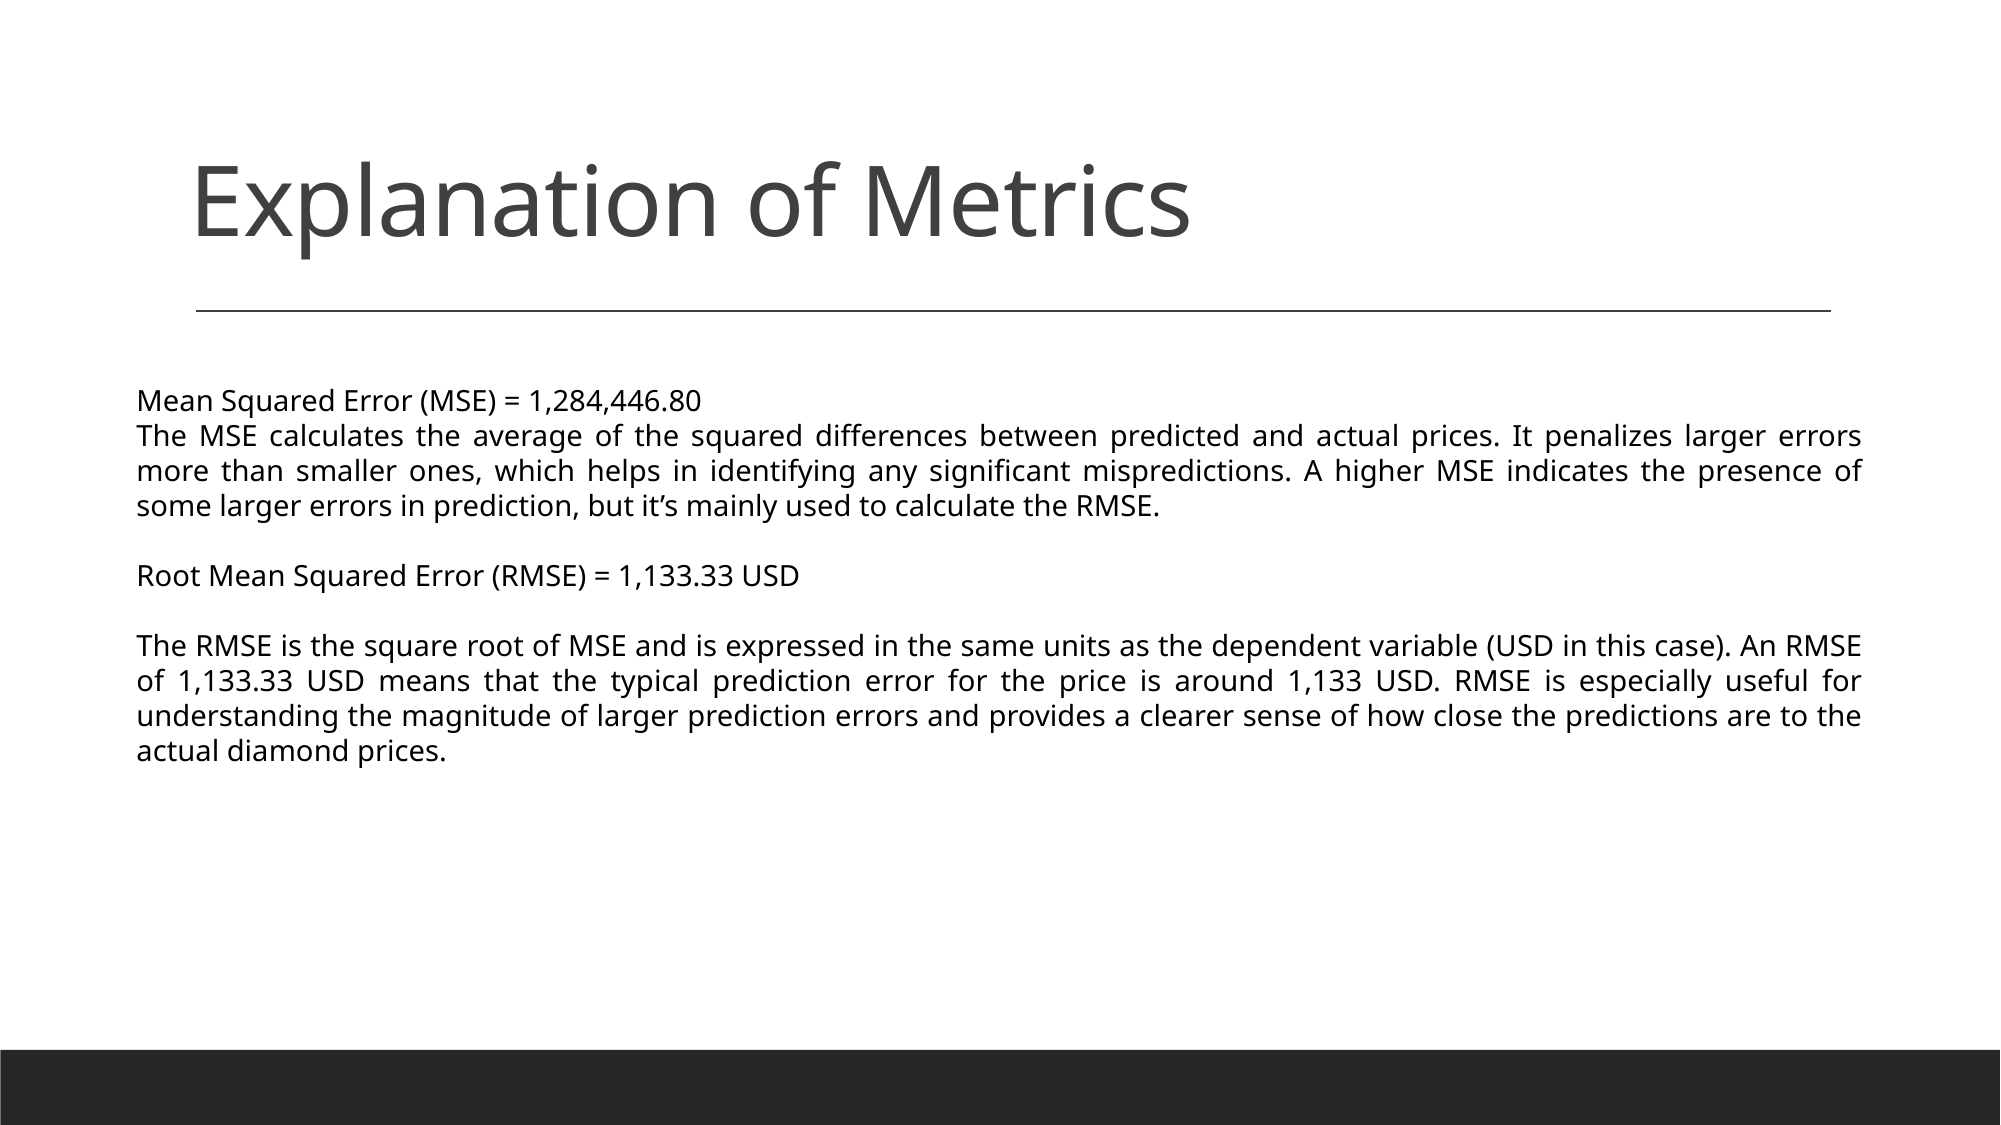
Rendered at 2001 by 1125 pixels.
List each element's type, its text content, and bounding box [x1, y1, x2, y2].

title Explanation of Metrics [174, 27, 1825, 266]
text_box Mean Squared Error (MSE) = 1,284,446.80 The MSE calculates the average of the squared differences between predicted and actual prices. It penalizes larger errors more than smaller ones, which helps in identifying any significant mispredictions. A higher MSE indicates the presence of some larger errors in prediction, but it’s mainly used to calculate the RMSE. Root Mean Squared Error (RMSE) = 1,133.33 USD The RMSE is the square root of MSE and is expressed in the same units as the dependent variable (USD in this case). An RMSE of 1,133.33 USD means that the typical prediction error for the price is around 1,133 USD. RMSE is especially useful for understanding the magnitude of larger prediction errors and provides a clearer sense of how close the predictions are to the actual diamond prices. [121, 375, 1879, 775]
